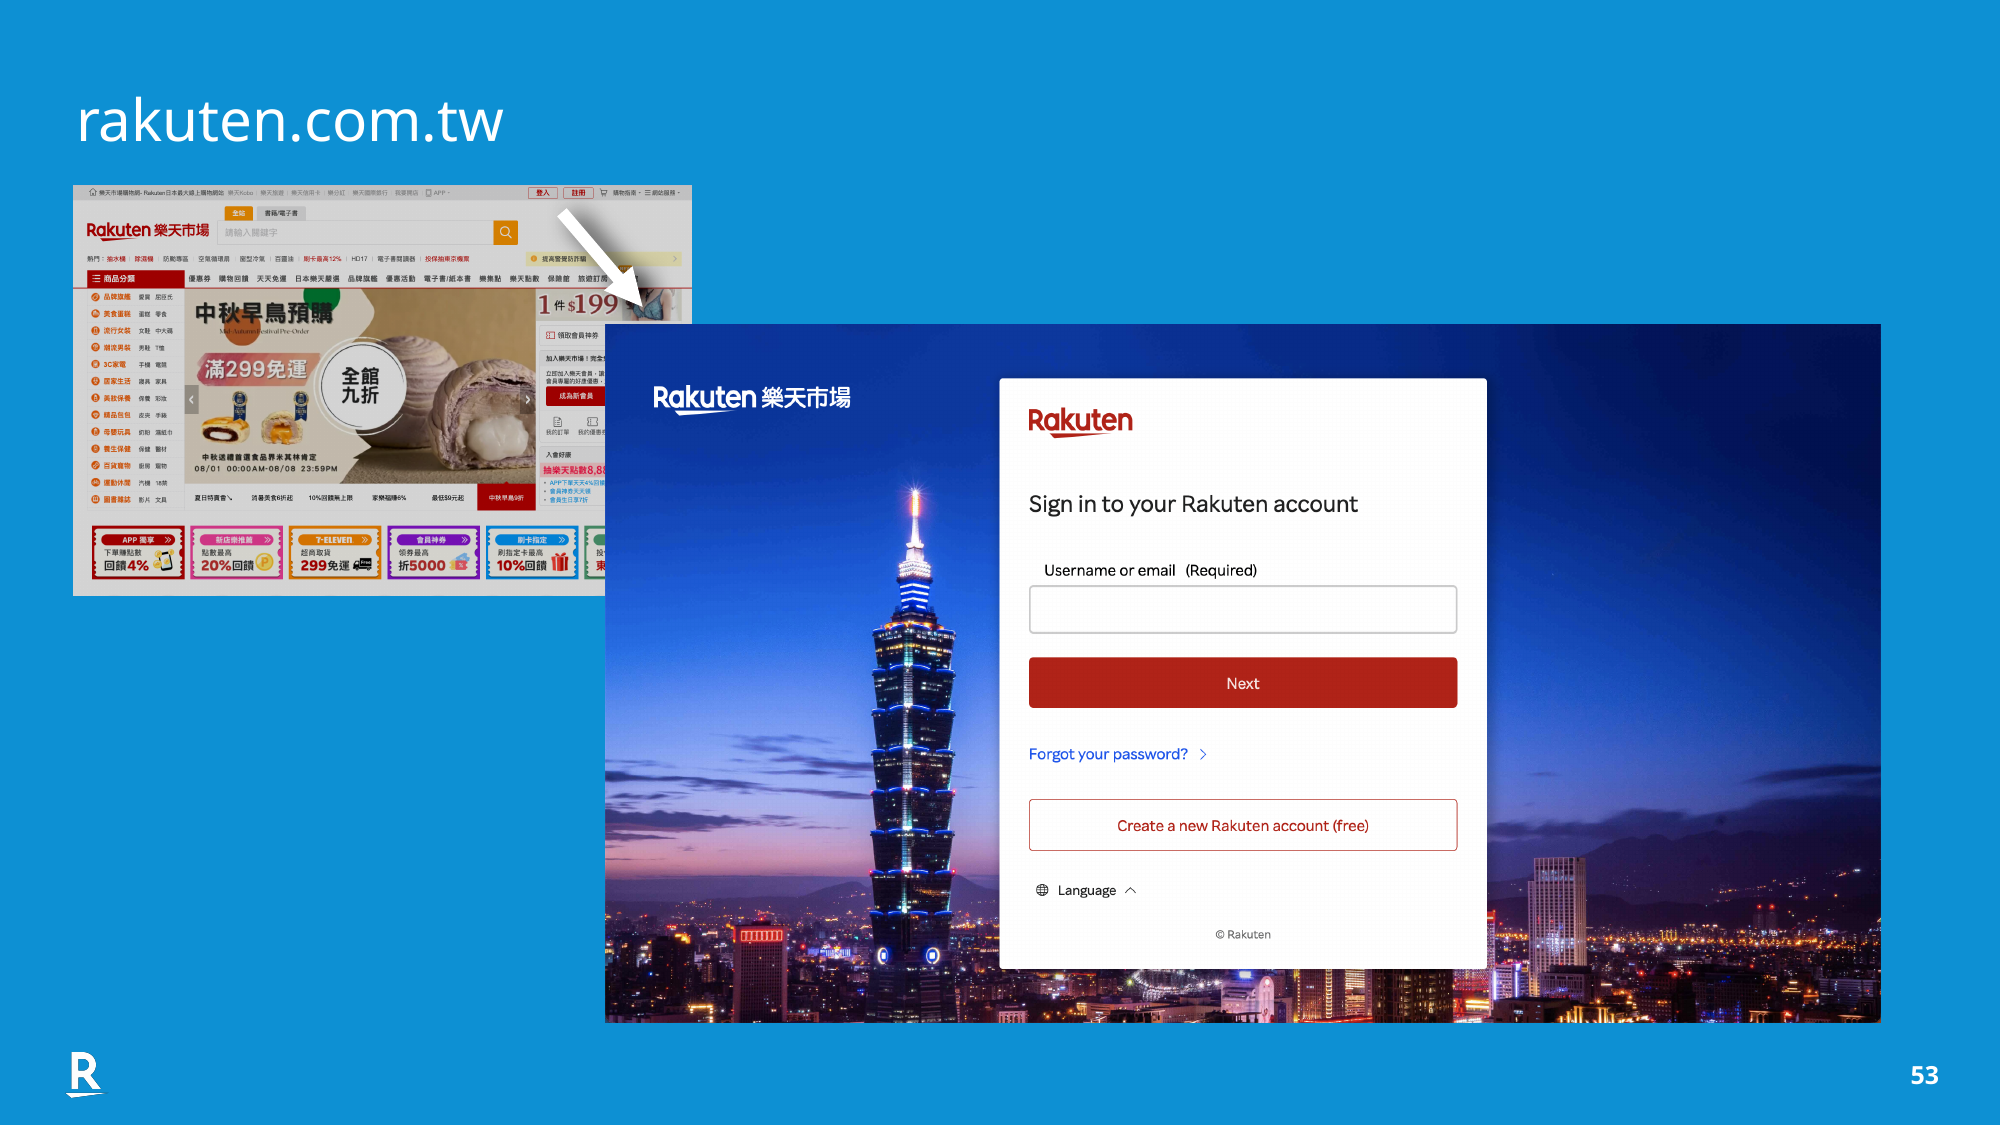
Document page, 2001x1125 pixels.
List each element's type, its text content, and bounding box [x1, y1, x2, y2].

picture [72, 1053, 99, 1088]
list rakuten.com.tw [61, 75, 705, 172]
picture [74, 186, 1880, 1022]
picture [67, 1093, 99, 1097]
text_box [561, 212, 643, 307]
